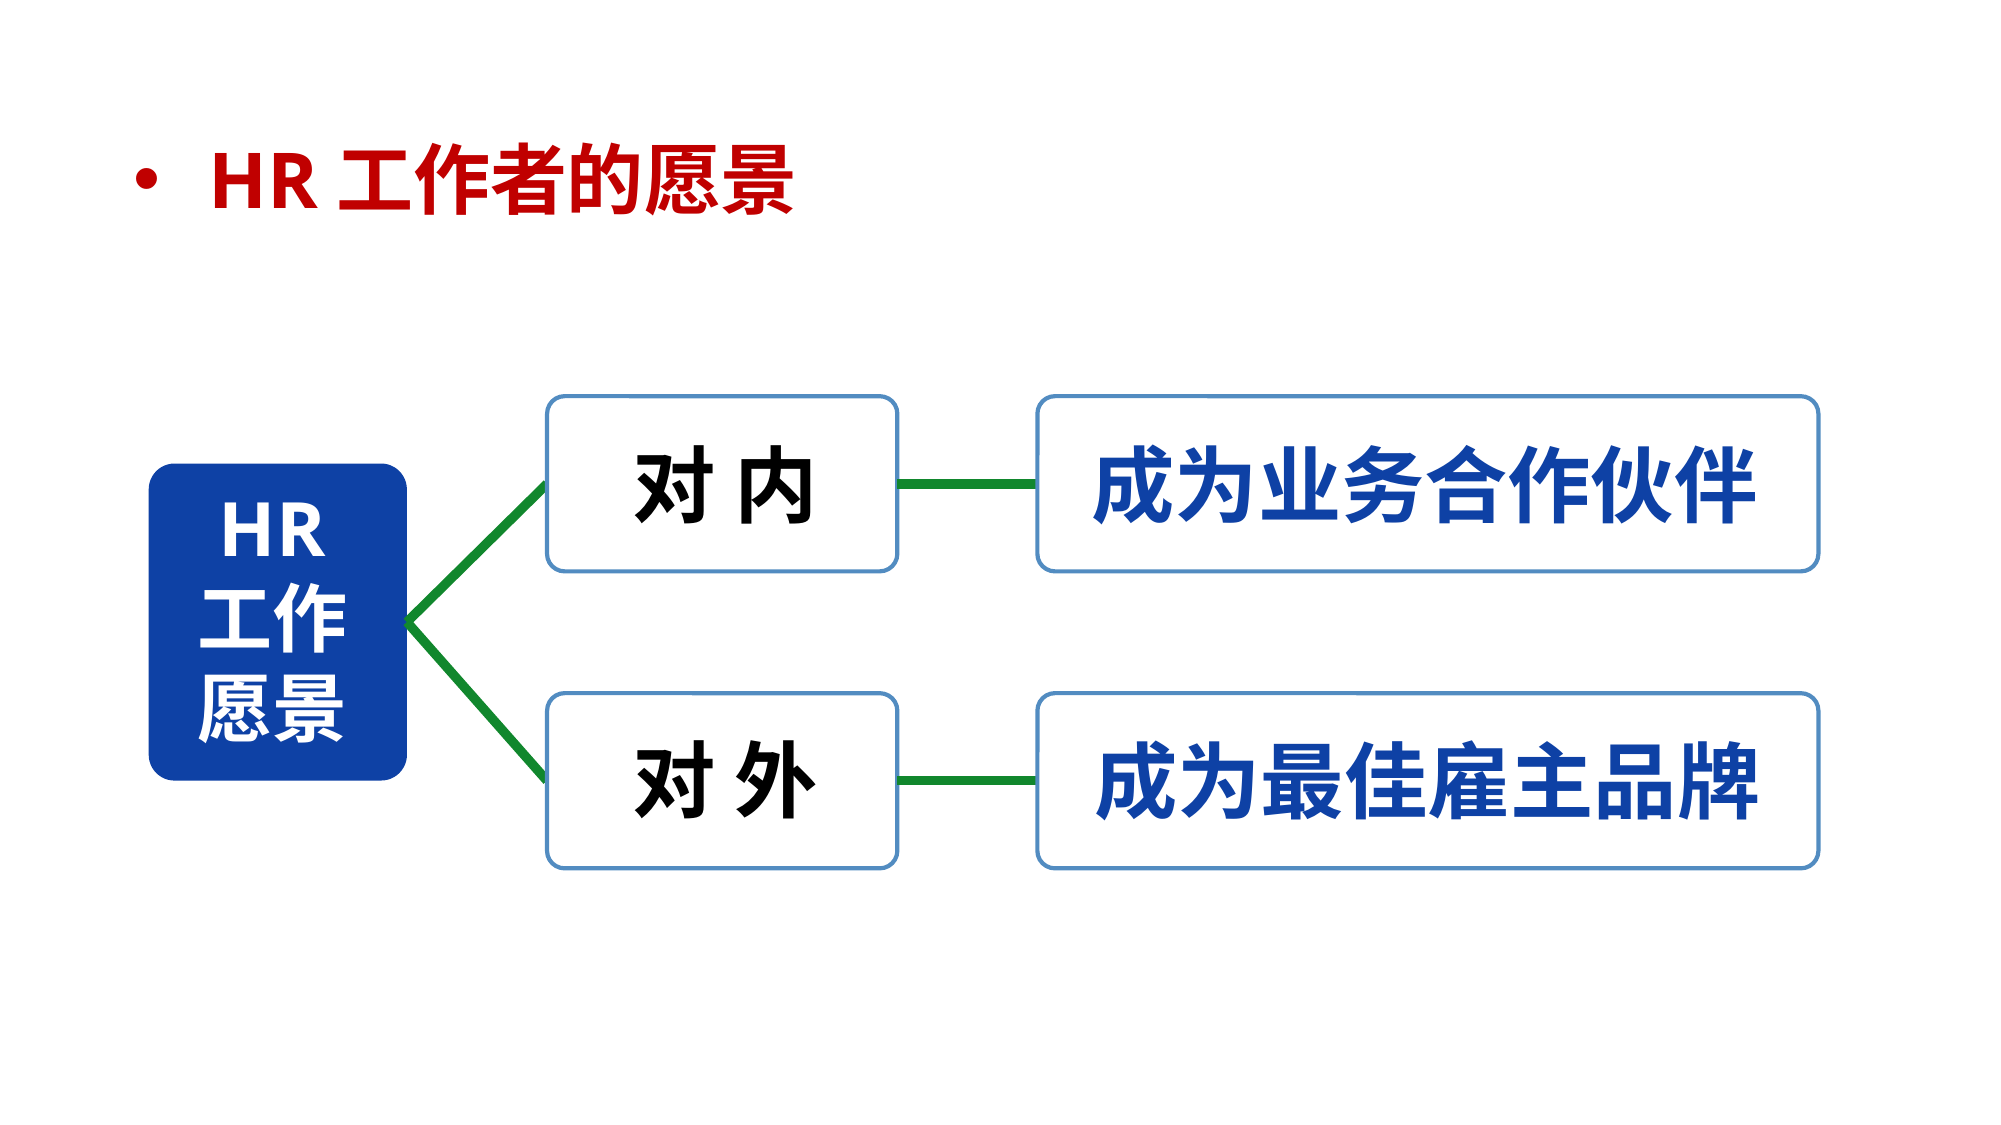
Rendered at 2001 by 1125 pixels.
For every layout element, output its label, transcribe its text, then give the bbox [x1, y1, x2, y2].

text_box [147, 177, 1820, 1067]
text_box HR工作者的愿景 [113, 121, 1252, 234]
